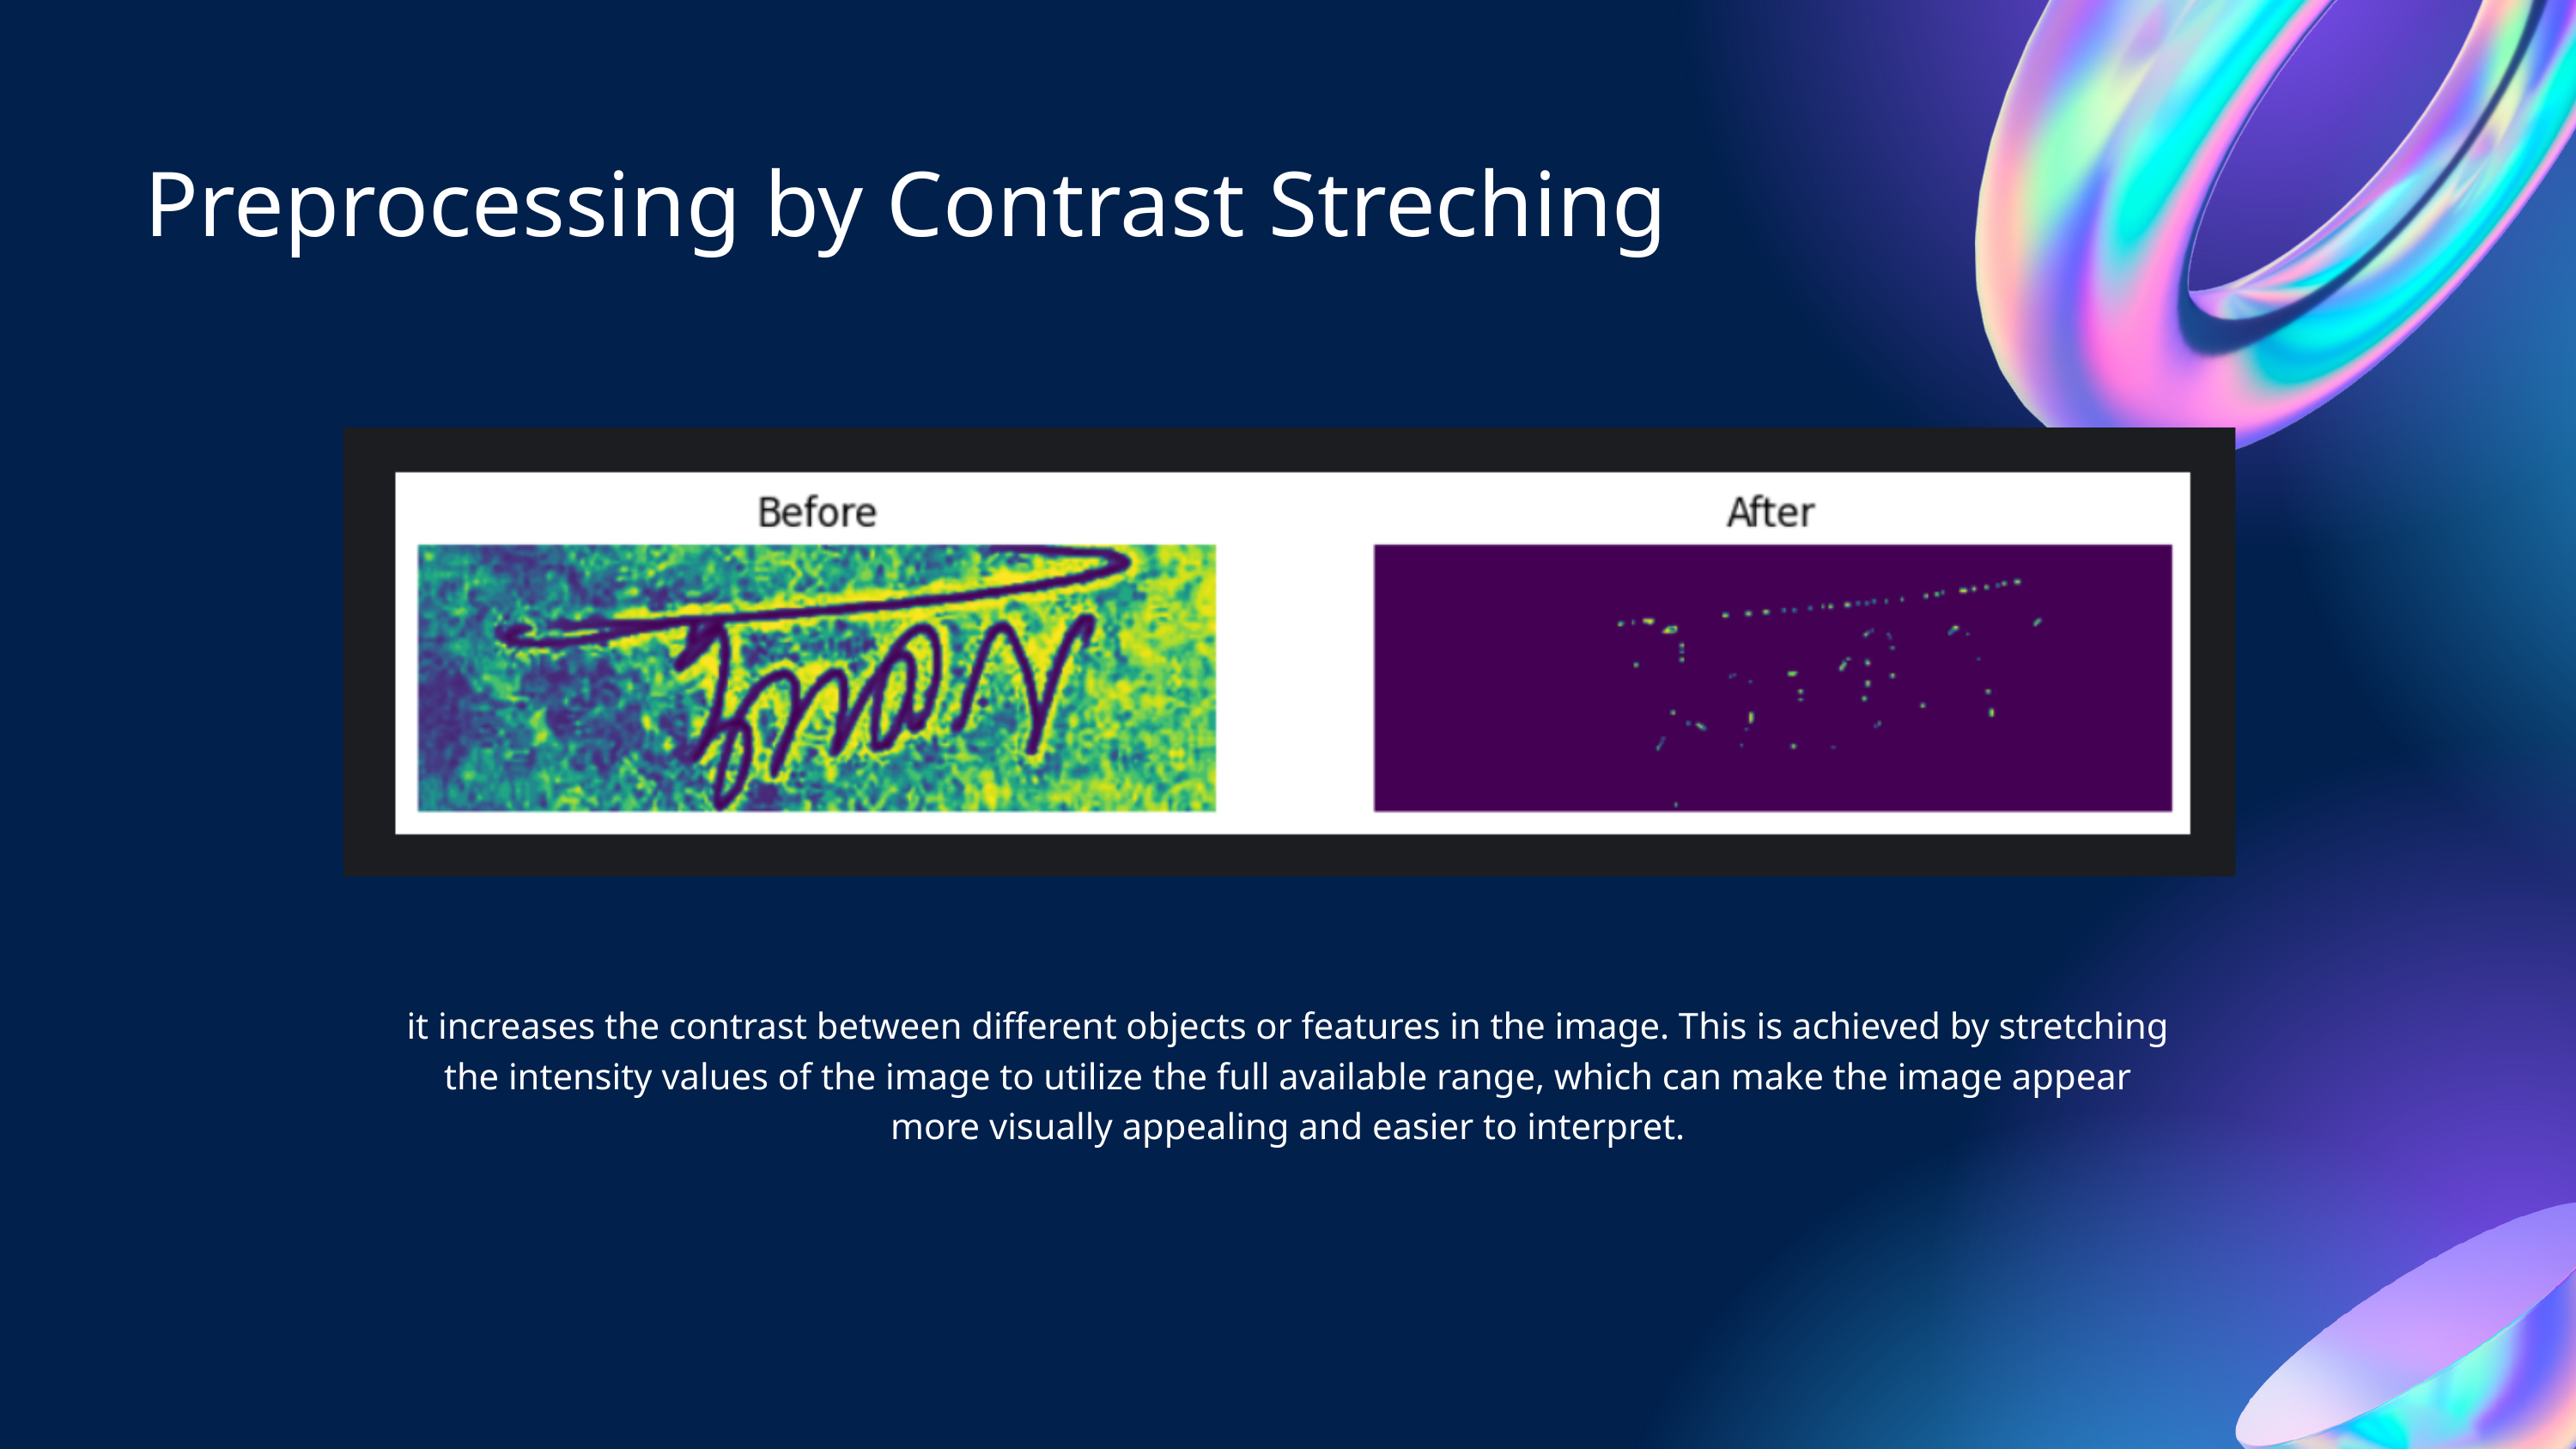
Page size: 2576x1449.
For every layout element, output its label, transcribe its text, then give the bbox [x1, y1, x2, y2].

text_box [1534, 1052, 2576, 1449]
text_box [1616, 0, 1974, 427]
text_box [1866, 676, 2576, 1052]
text_box it increases the contrast between different objects or features in the image. This is achieved by stretching the intensity values of the image to utilize the full available range, which can make the image appear more visually appealing and easier to interpret. [401, 996, 2175, 1147]
text_box Preprocessing by Contrast Streching [144, 129, 1971, 254]
text_box [1974, 0, 2576, 466]
text_box [2236, 466, 2576, 676]
text_box [343, 427, 2236, 876]
text_box [2235, 1202, 2576, 1449]
